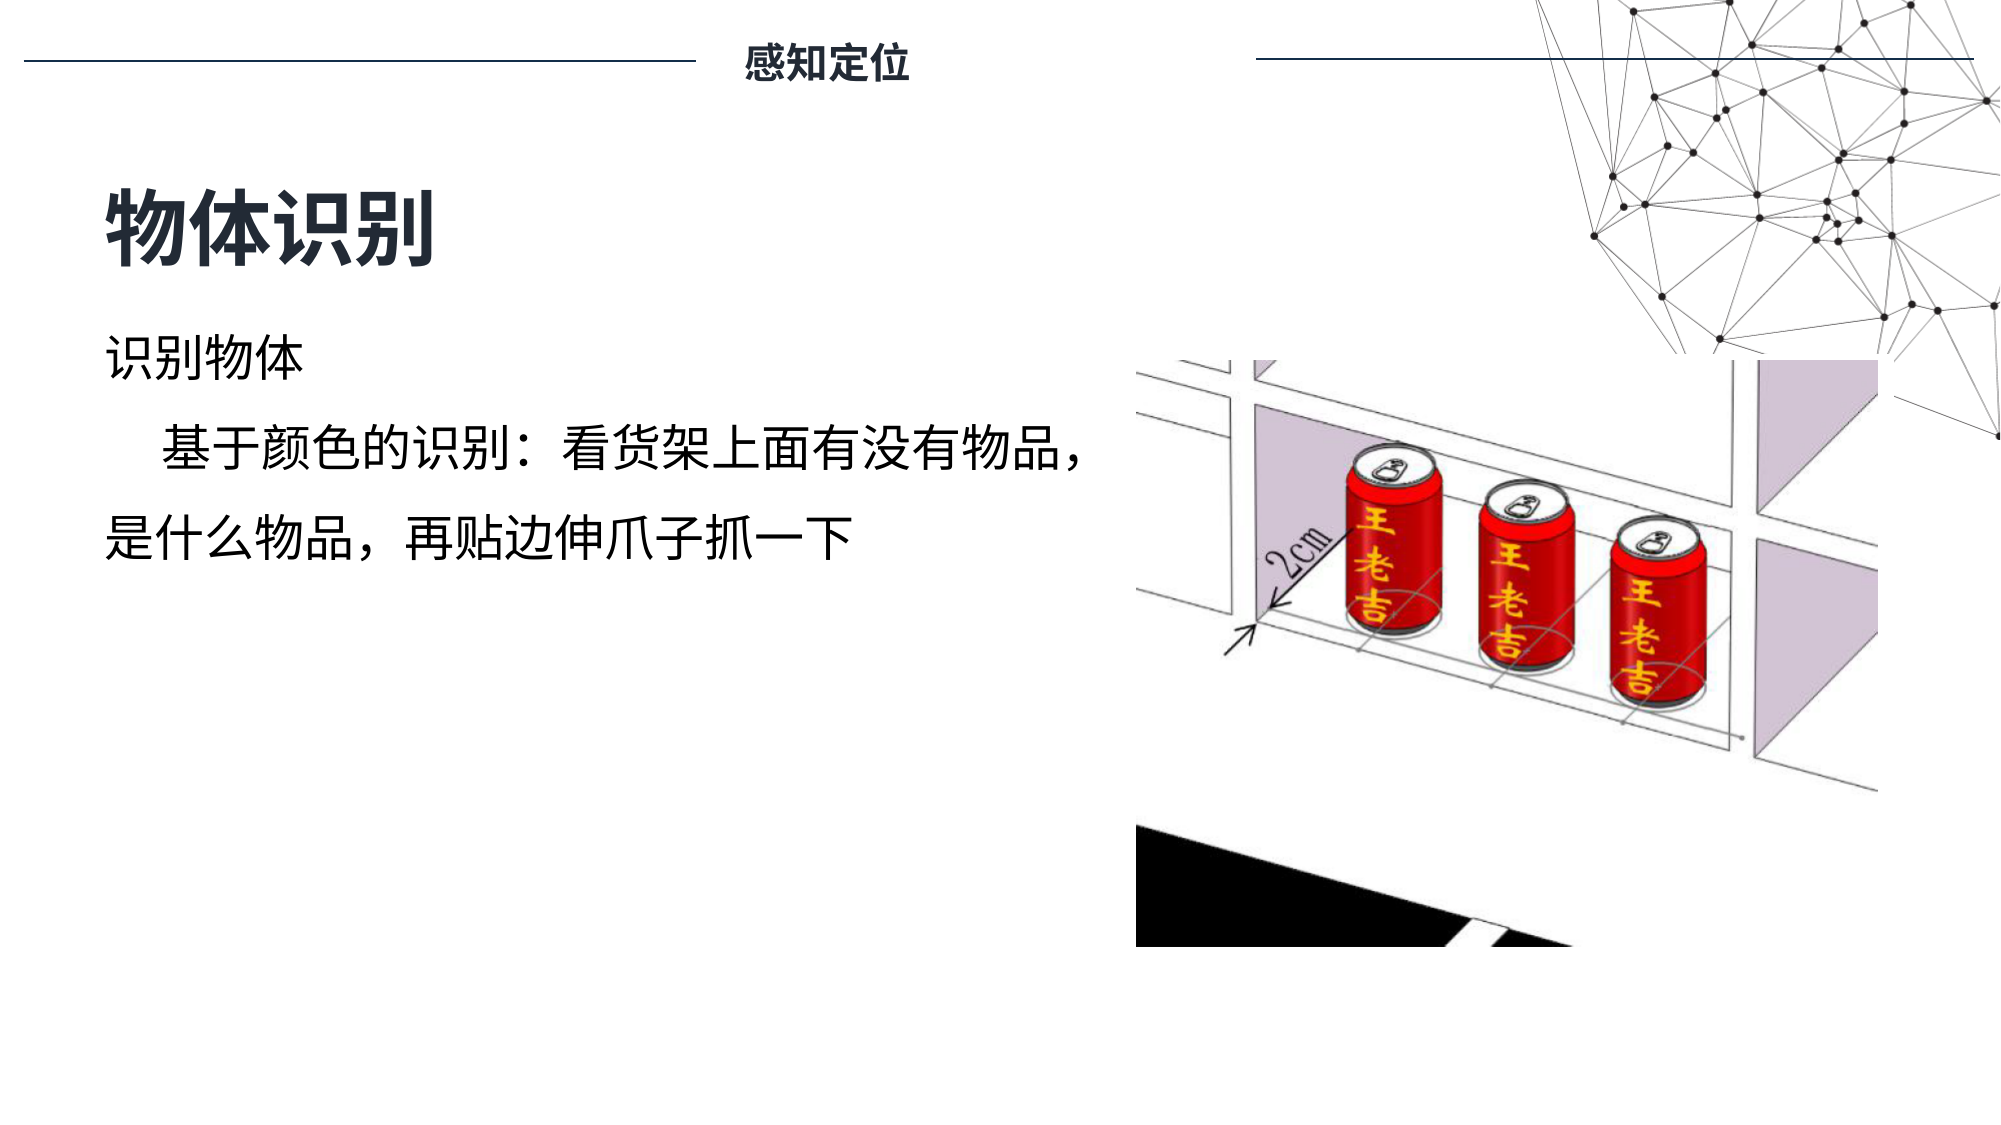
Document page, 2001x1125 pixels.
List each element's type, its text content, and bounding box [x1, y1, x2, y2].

text_box 物体识别 [89, 118, 1511, 284]
text_box 识别物体 基于颜色的识别：看货架上面有没有物品，是什么物品，再贴边伸爪子抓一下 [89, 289, 1099, 575]
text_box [23, 36, 1974, 88]
picture [1127, 0, 2001, 960]
